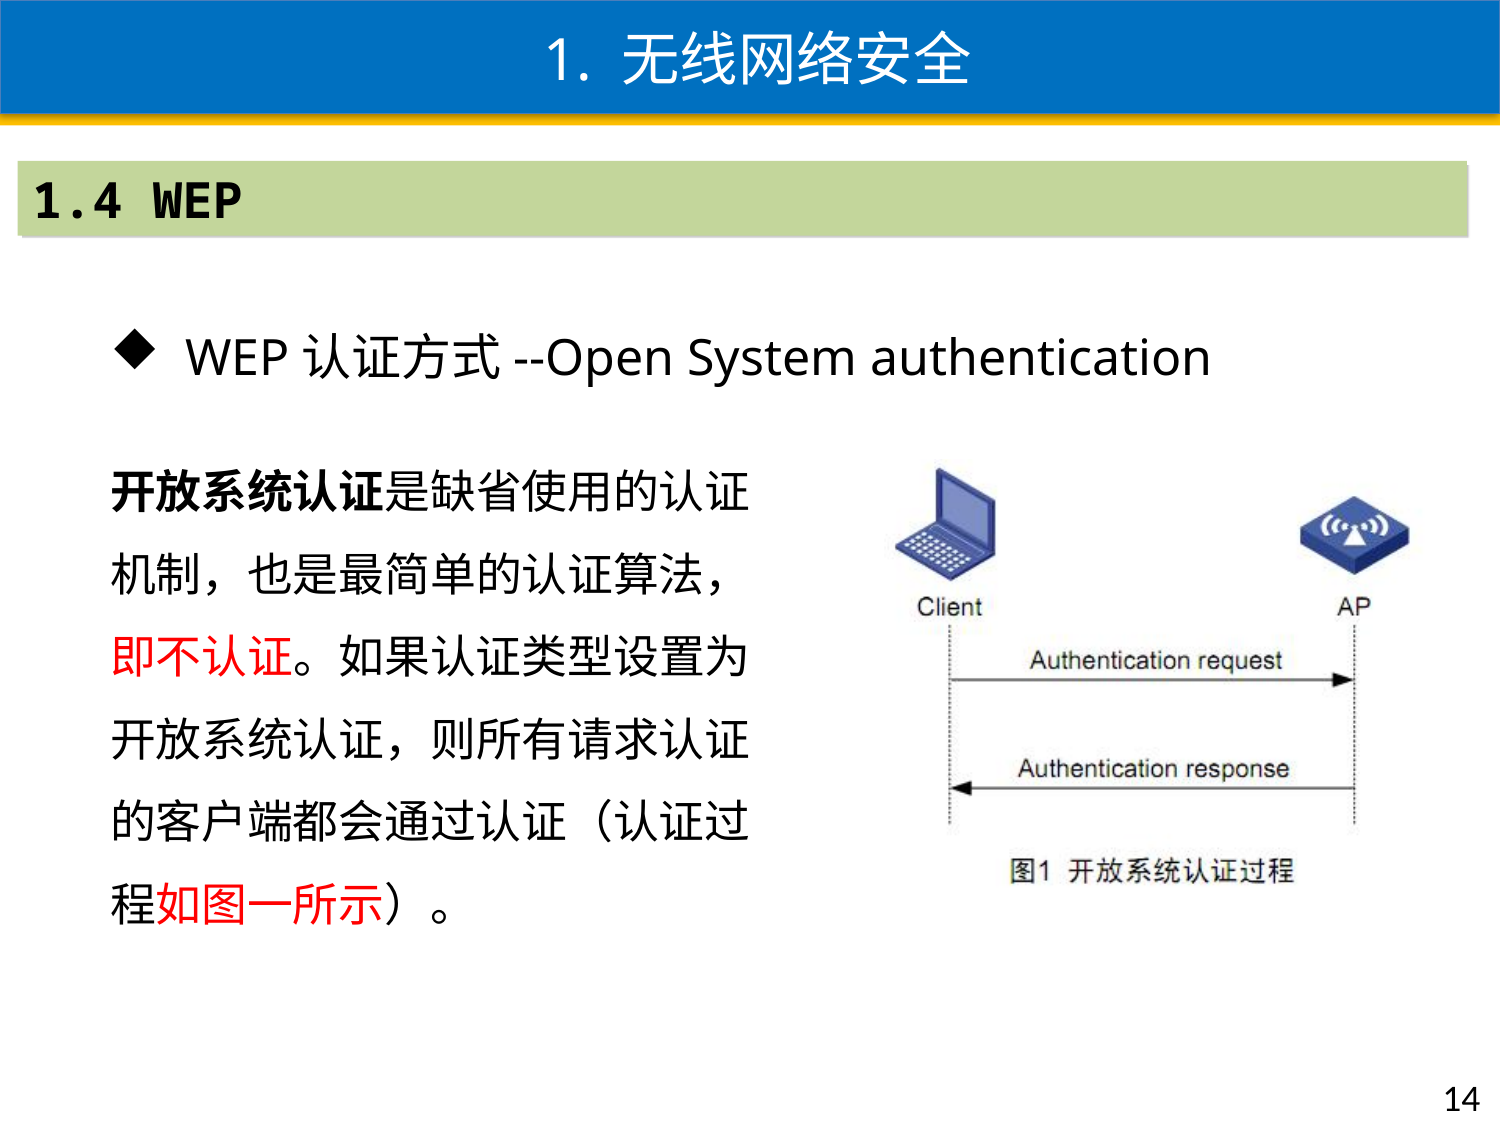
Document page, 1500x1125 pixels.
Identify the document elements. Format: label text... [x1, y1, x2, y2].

text_box WEP认证方式--Open System authentication [95, 288, 1395, 394]
text_box 开放系统认证是缺省使用的认证机制，也是最简单的认证算法，即不认证。如果认证类型设置为开放系统认证，则所有请求认证的客户端都会通过认证（认证过程如图一所示）。 [95, 428, 769, 938]
text_box 14 [1427, 1066, 1499, 1125]
picture [867, 459, 1436, 921]
text_box 1. 无线网络安全 [0, 0, 1500, 114]
text_box 1.4 WEP [17, 160, 1467, 236]
